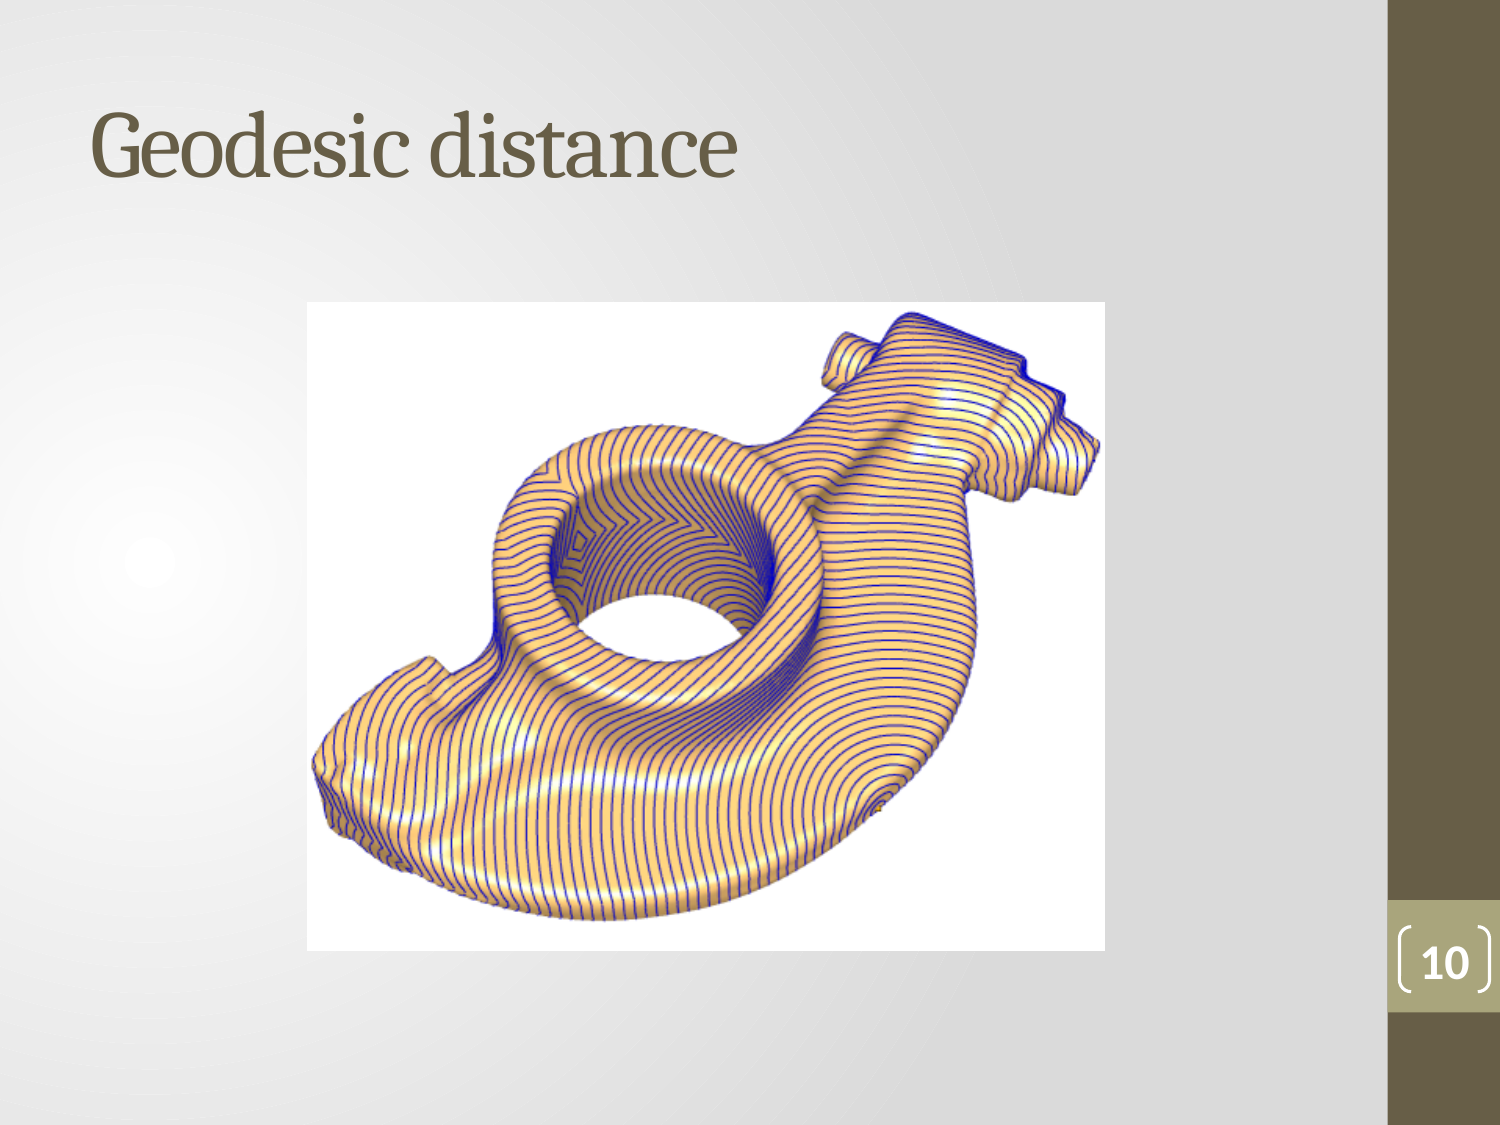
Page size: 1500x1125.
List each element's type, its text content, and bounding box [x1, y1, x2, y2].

title Geodesic distance [75, 45, 1325, 233]
slide_number 10 [1397, 925, 1492, 994]
picture [306, 302, 1105, 952]
